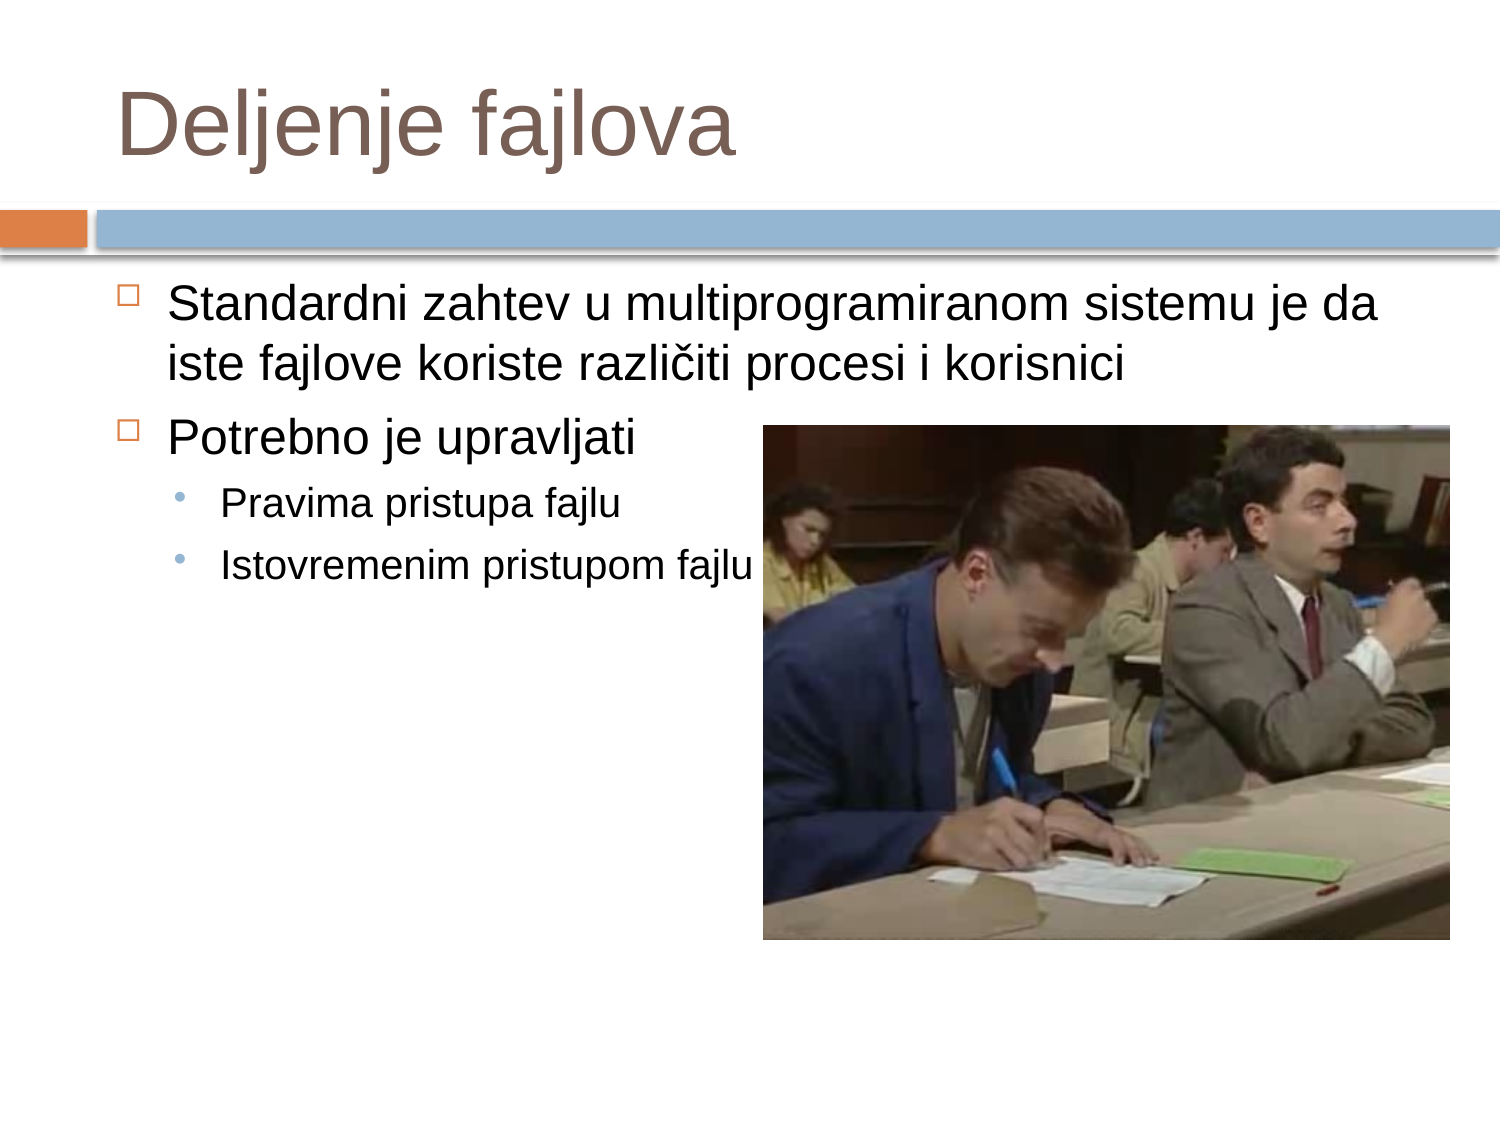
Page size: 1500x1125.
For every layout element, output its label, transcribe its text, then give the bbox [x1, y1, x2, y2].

list Standardni zahtev u multiprogramiranom sistemu je da iste fajlove koriste različiti procesi i korisnici Potrebno je upravljati Pravima pristupa fajlu Istovremenim pristupom fajlu [100, 262, 1438, 1000]
title Deljenje fajlova [100, 37, 1438, 200]
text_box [762, 424, 1451, 941]
